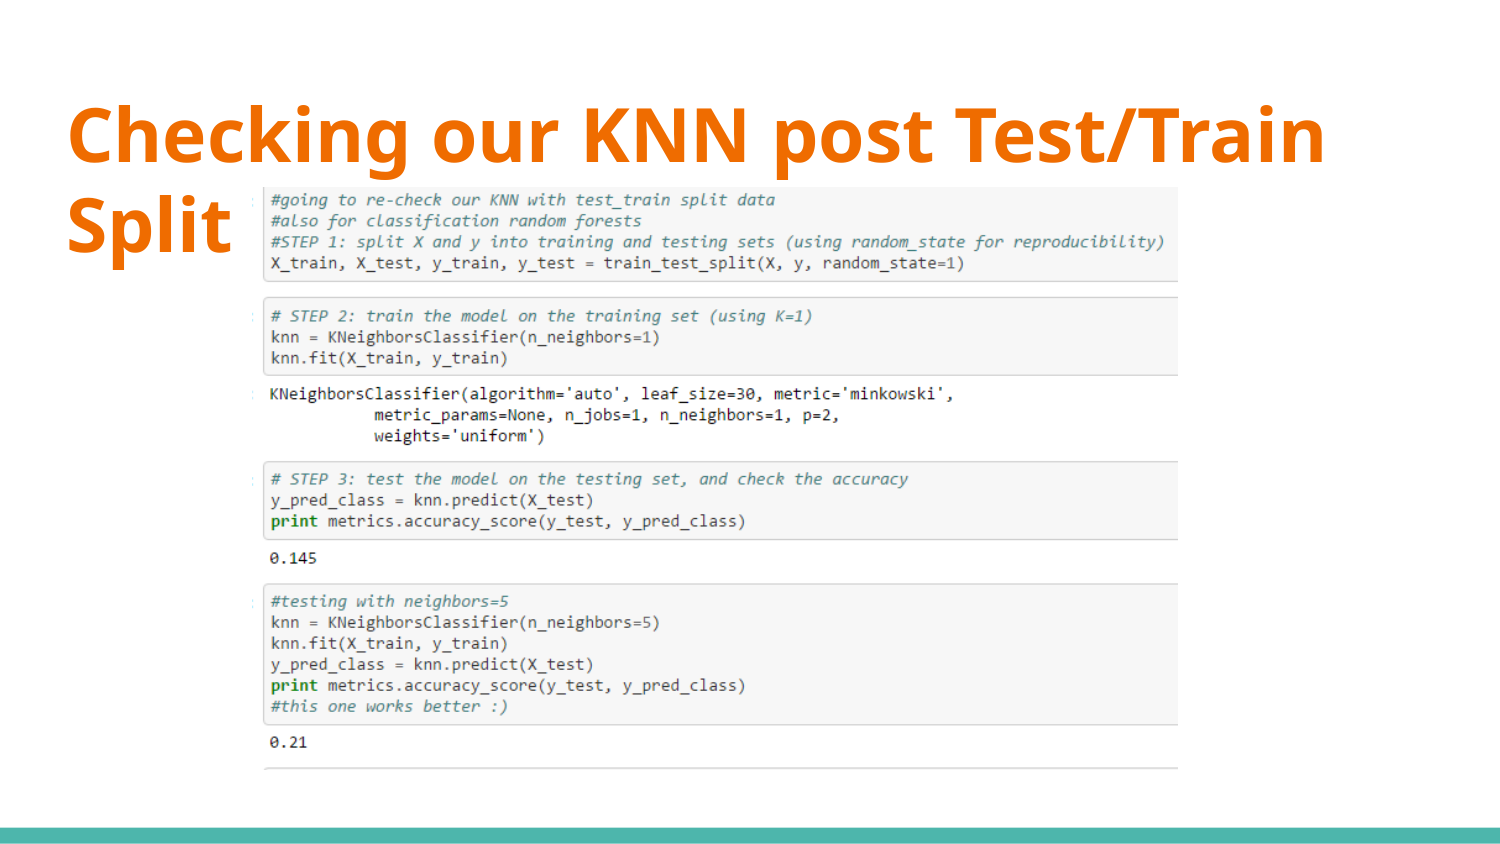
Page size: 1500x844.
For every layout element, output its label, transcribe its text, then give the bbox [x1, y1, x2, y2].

picture [252, 186, 1178, 771]
title Checking our KNN post Test/Train Split [51, 72, 1449, 189]
